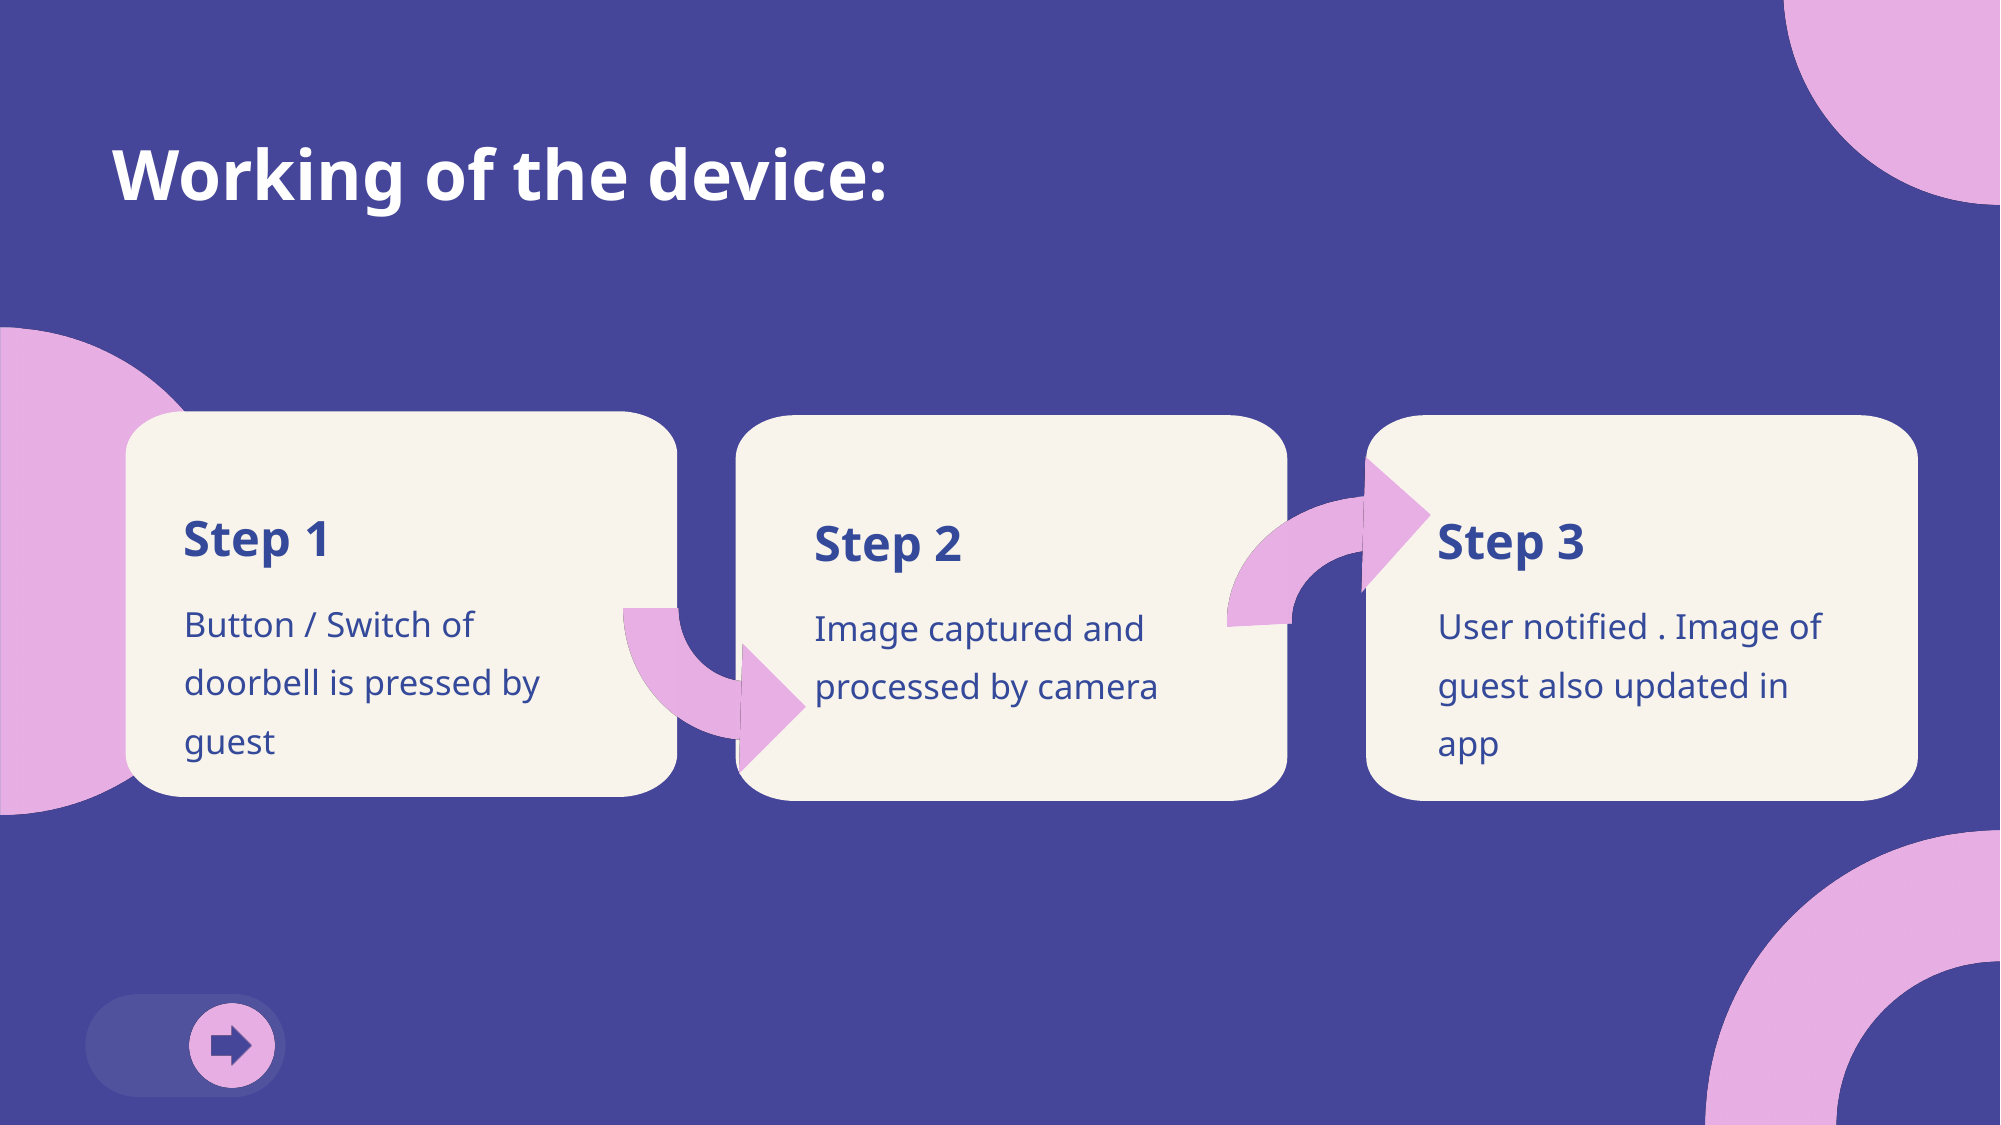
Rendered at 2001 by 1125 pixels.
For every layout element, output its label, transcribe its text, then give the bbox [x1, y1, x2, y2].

text_box Working of the device: [112, 106, 933, 214]
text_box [183, 490, 593, 734]
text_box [85, 993, 286, 1098]
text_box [735, 414, 1288, 802]
picture [0, 328, 366, 815]
picture [1704, 829, 2000, 1125]
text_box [1252, 434, 1409, 651]
picture [1783, 0, 2000, 205]
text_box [1365, 414, 1919, 802]
text_box [125, 411, 678, 797]
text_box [623, 607, 804, 776]
